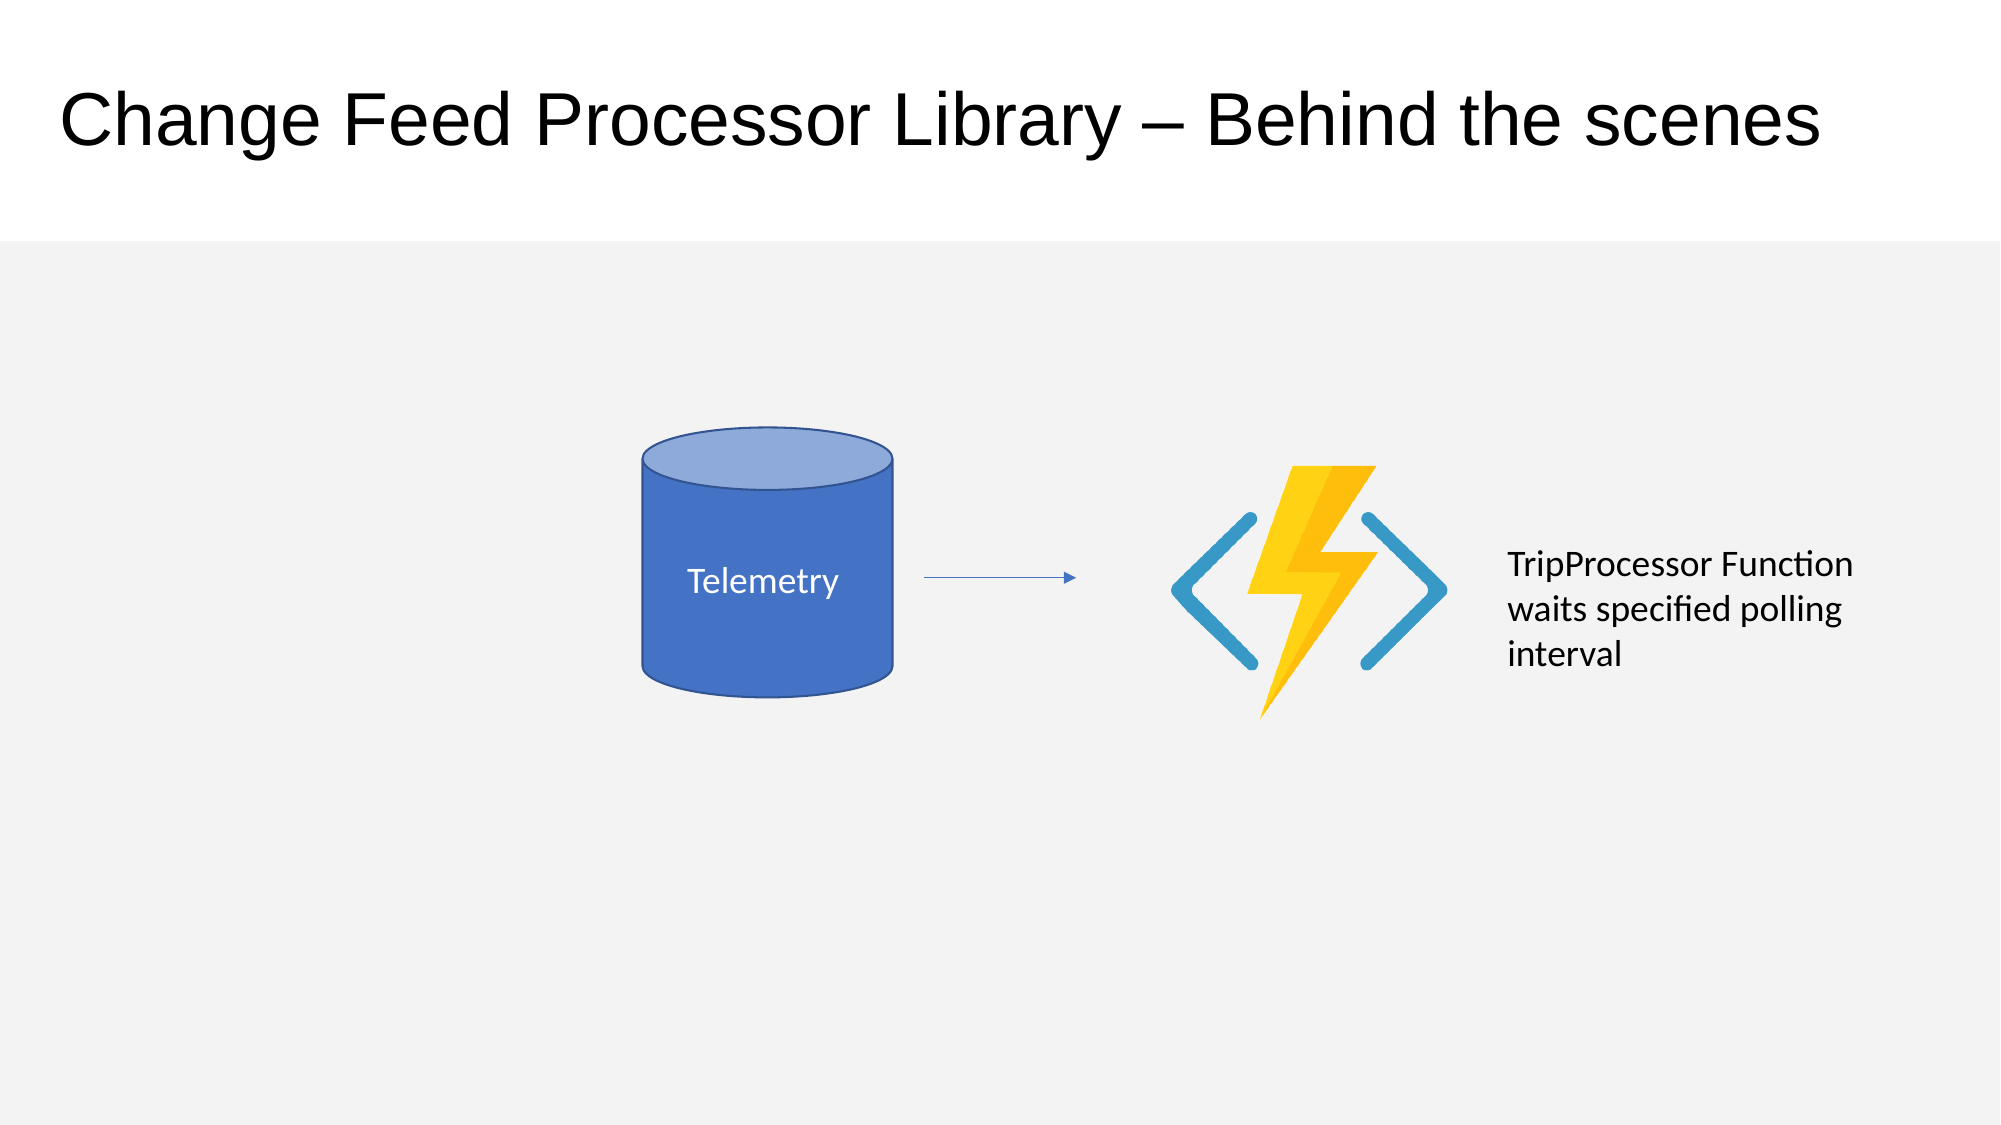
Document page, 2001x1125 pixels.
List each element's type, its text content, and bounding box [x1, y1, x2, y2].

title Change Feed Processor Library – Behind the scenes [44, 47, 1957, 196]
text_box Telemetry [641, 426, 894, 699]
picture [1170, 454, 1448, 732]
text_box TripProcessor Function waits specified polling interval [1492, 531, 1895, 682]
table_cell Tan [644, 429, 891, 488]
